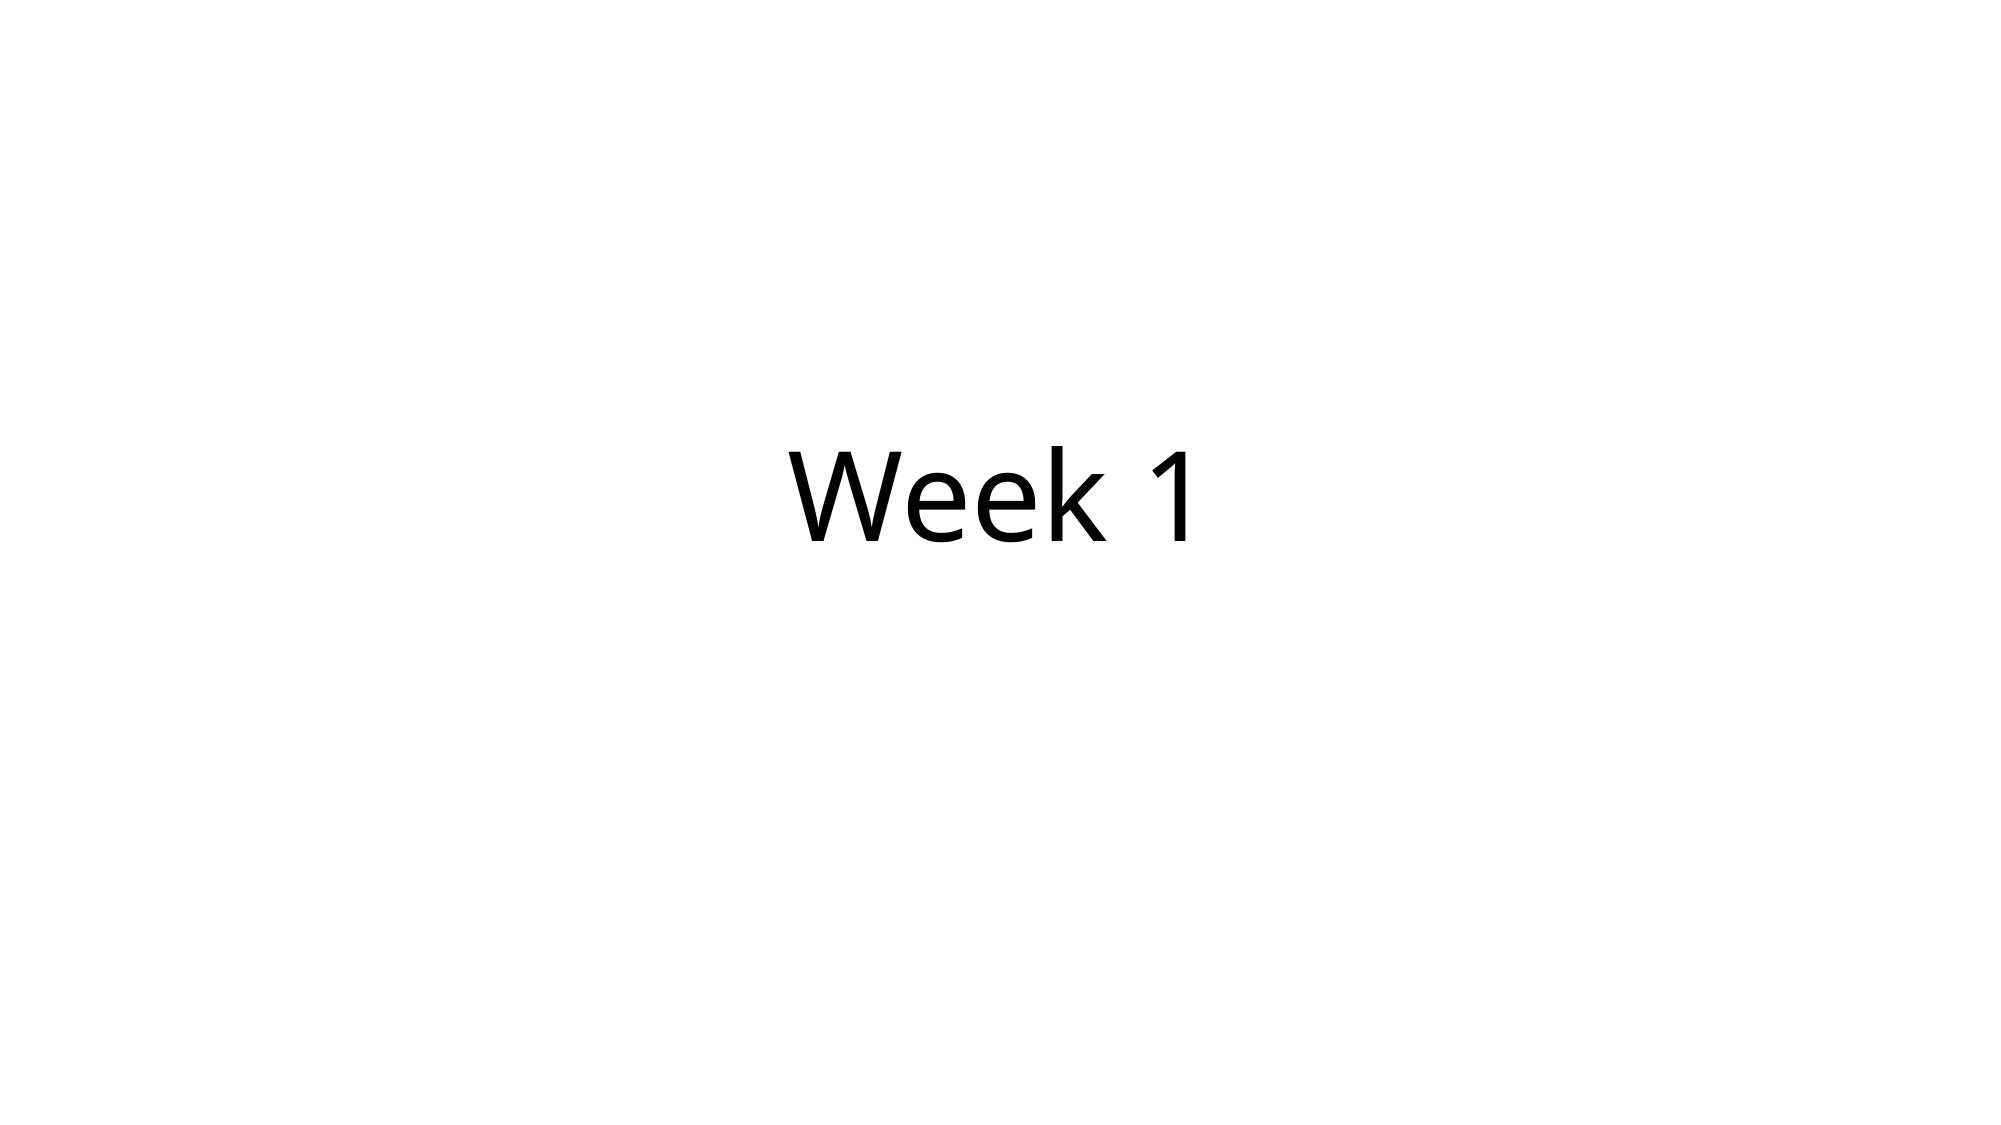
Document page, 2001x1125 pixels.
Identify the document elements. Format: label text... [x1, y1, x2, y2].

title Week 1 [249, 184, 1750, 576]
